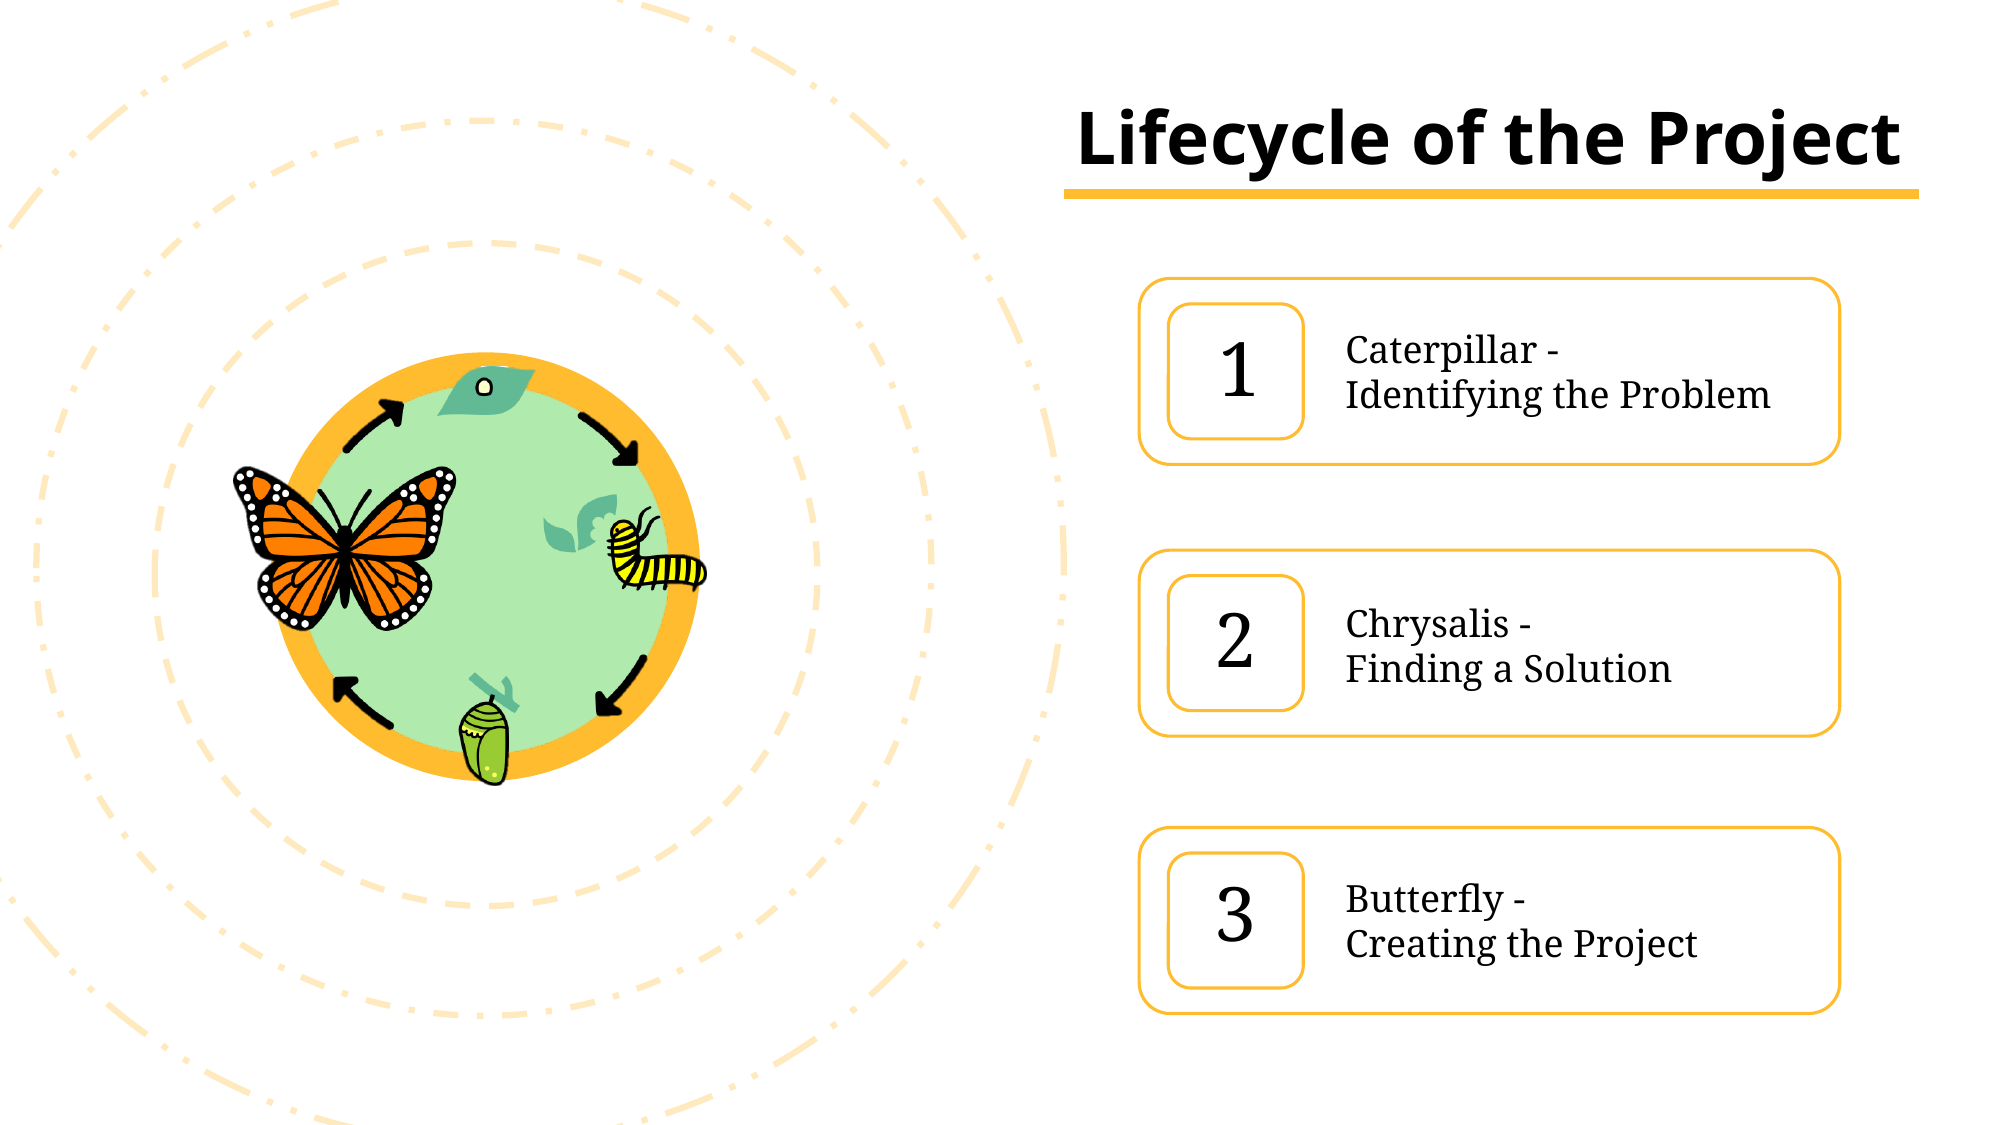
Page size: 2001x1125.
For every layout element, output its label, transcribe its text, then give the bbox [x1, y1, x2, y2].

text_box [0, 0, 1065, 1125]
text_box Lifecycle of the Project [1036, 84, 1943, 187]
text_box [1139, 827, 1840, 1014]
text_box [1139, 278, 1840, 465]
picture [233, 366, 707, 786]
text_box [1139, 550, 1840, 737]
